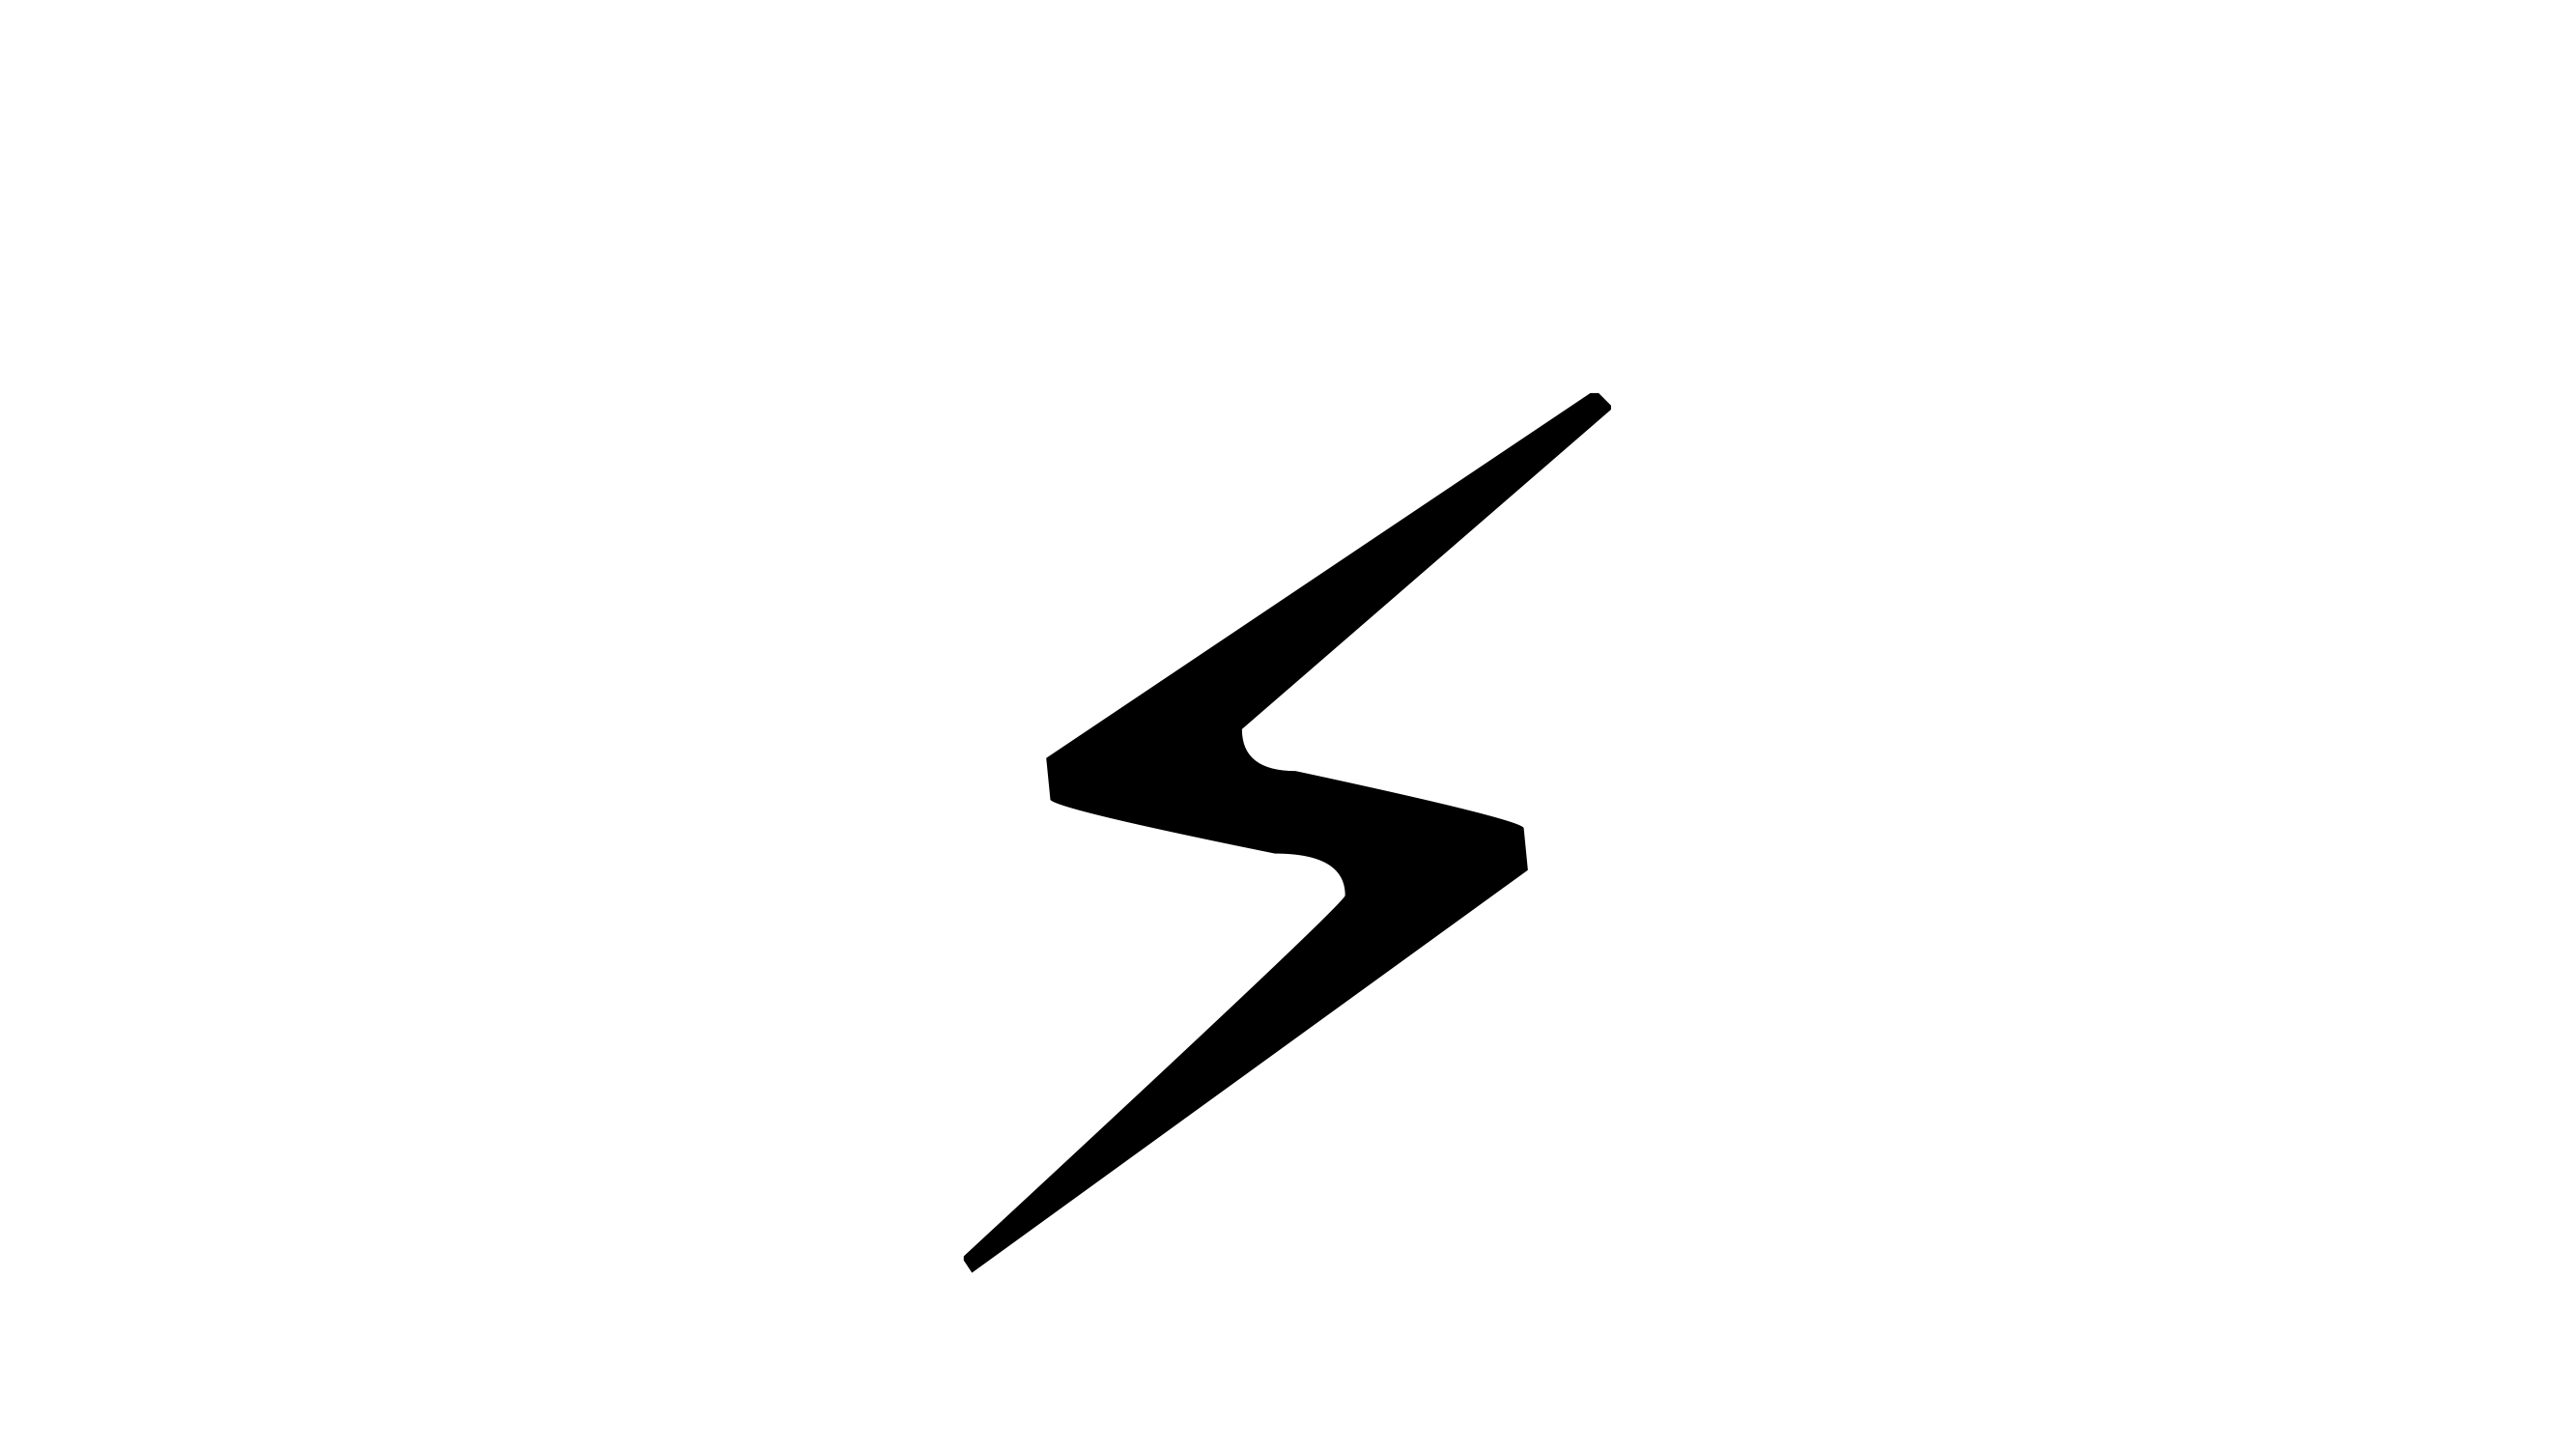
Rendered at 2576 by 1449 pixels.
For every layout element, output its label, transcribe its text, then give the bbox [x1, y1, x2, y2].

text_box ⚡️ [856, 60, 1720, 1449]
